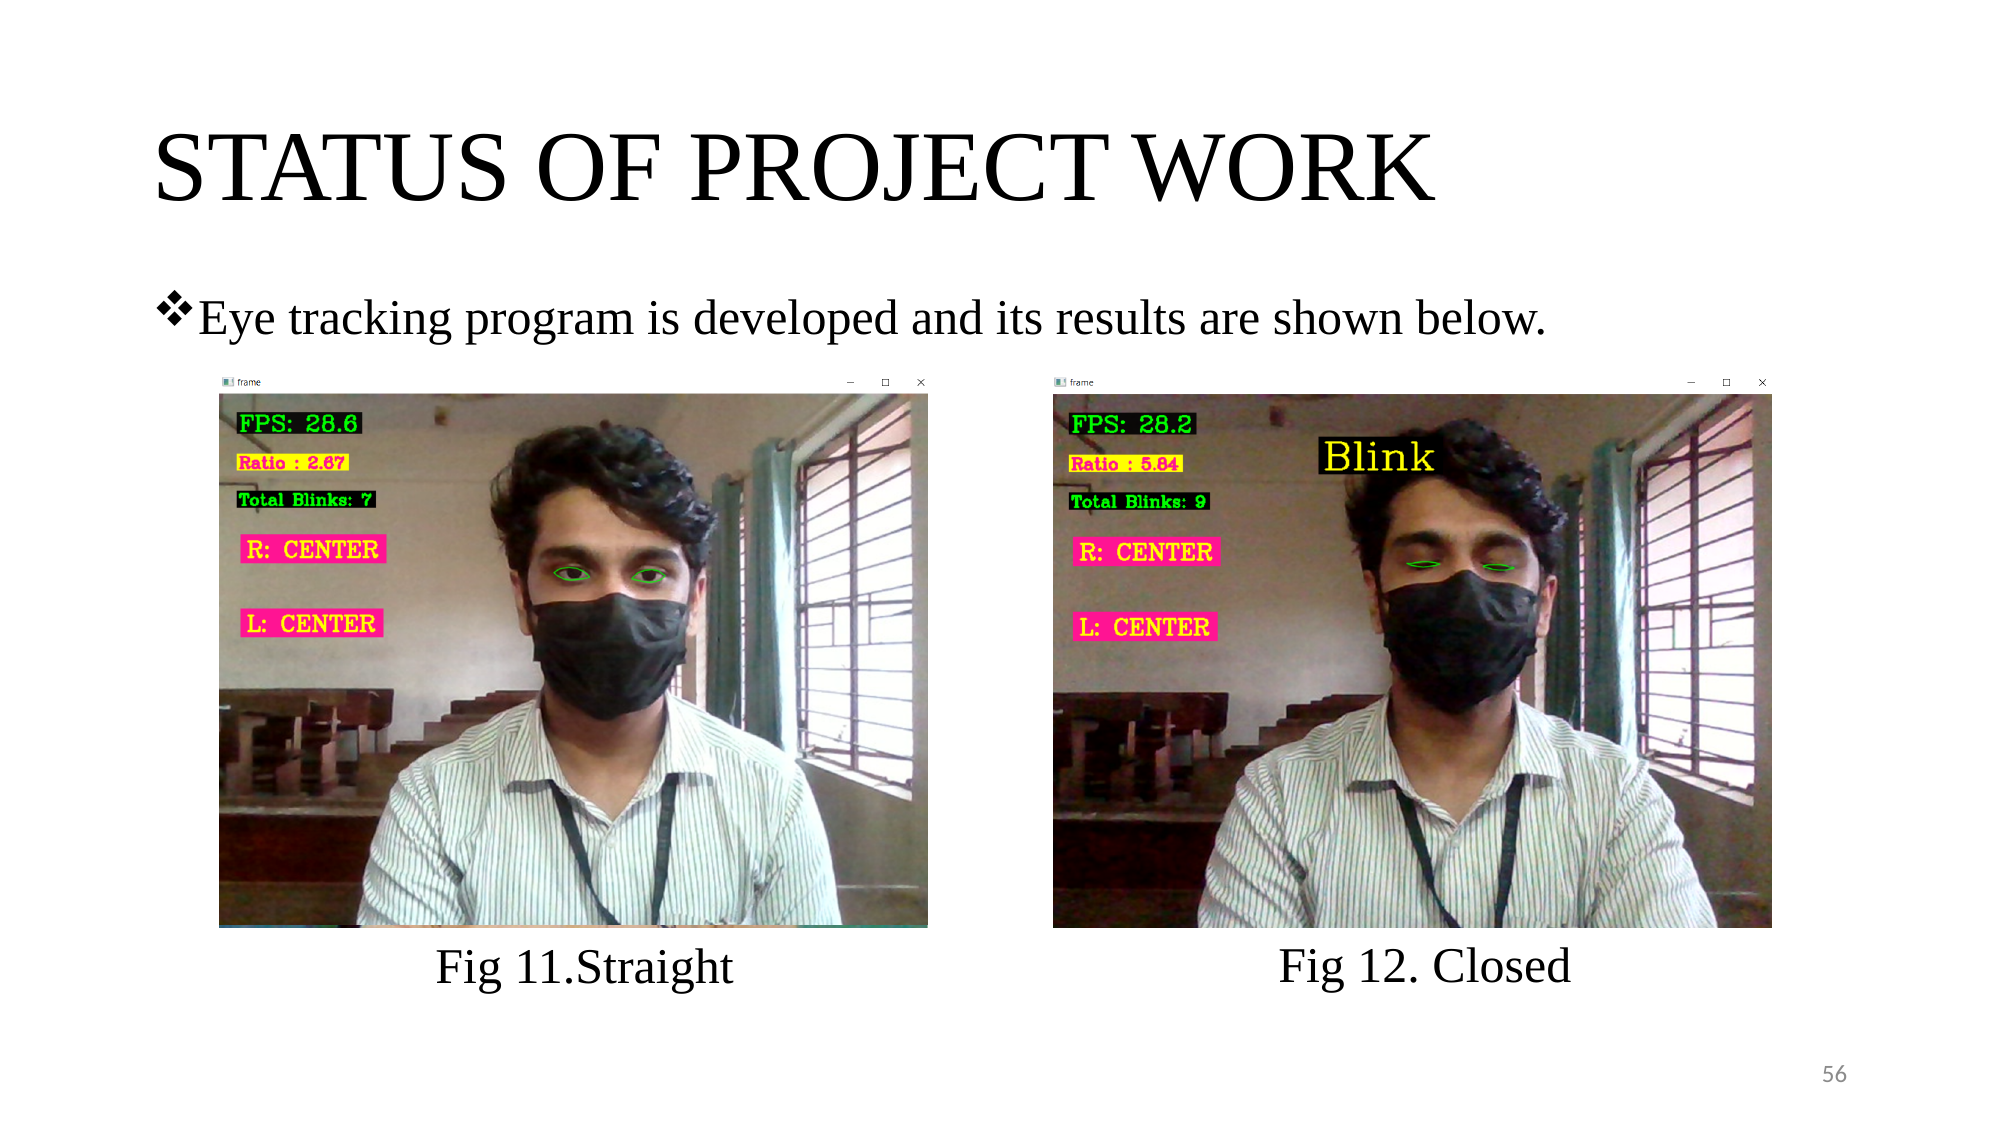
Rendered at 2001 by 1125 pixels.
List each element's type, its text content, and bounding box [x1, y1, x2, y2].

text_box Fig 11.Straight [420, 928, 750, 1001]
title STATUS OF PROJECT WORK [137, 59, 1863, 277]
picture [1053, 372, 1772, 928]
list Eye tracking program is developed and its results are shown below. [137, 277, 1863, 1043]
text_box Fig 12. Closed [1263, 928, 1587, 1000]
picture [219, 372, 928, 928]
slide_number 56 [1412, 1042, 1863, 1103]
